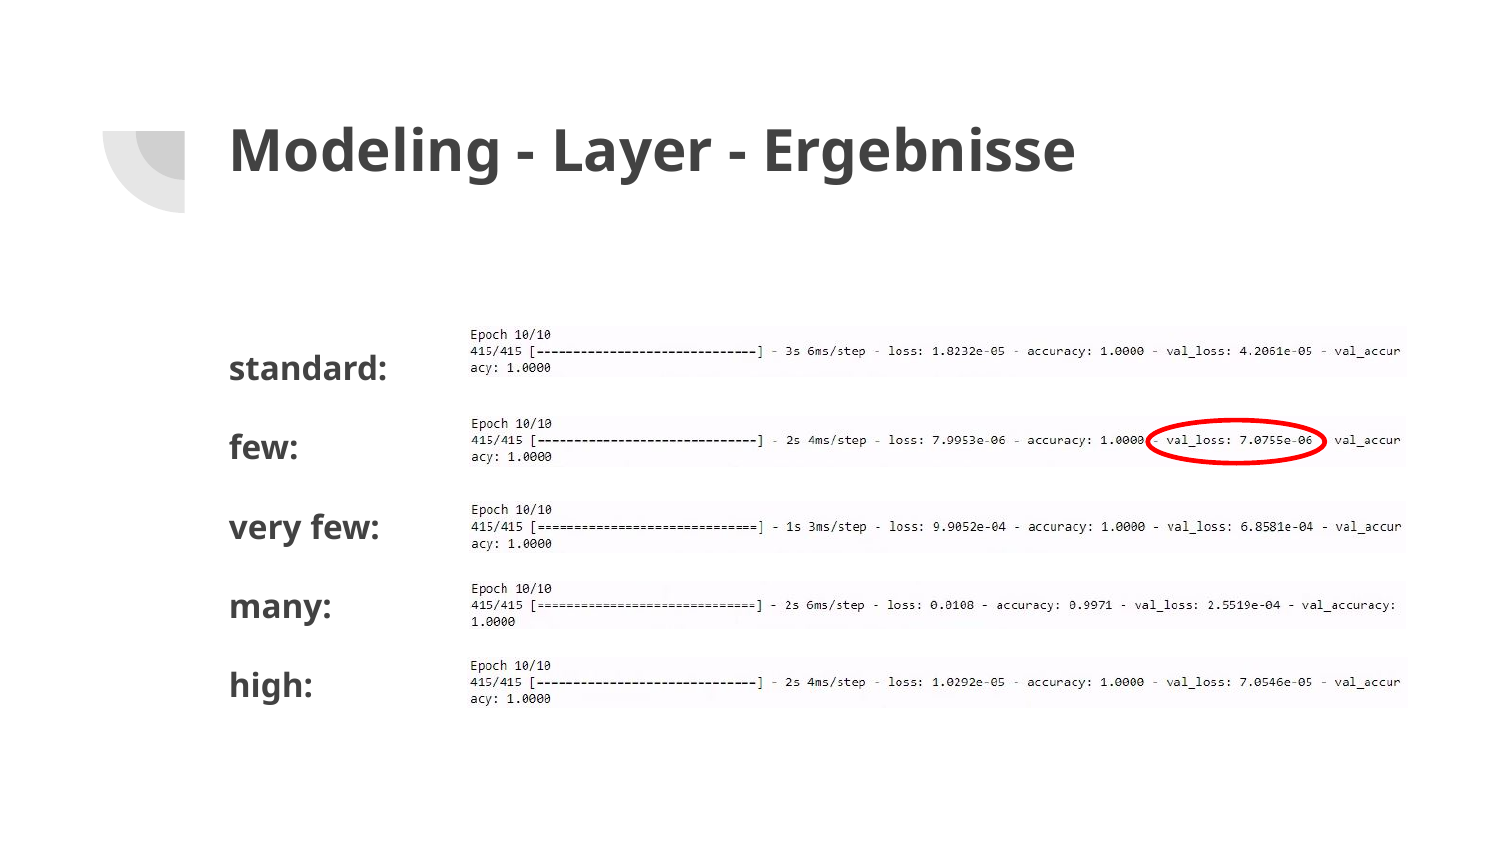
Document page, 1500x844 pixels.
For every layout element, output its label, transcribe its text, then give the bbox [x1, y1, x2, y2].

picture [467, 656, 1408, 708]
picture [469, 501, 1406, 553]
picture [468, 580, 1406, 629]
picture [468, 416, 1407, 468]
list standard: few: very few: many: high: [213, 326, 1368, 744]
title Modeling - Layer - Ergebnisse [213, 98, 1368, 263]
picture [467, 326, 1407, 378]
